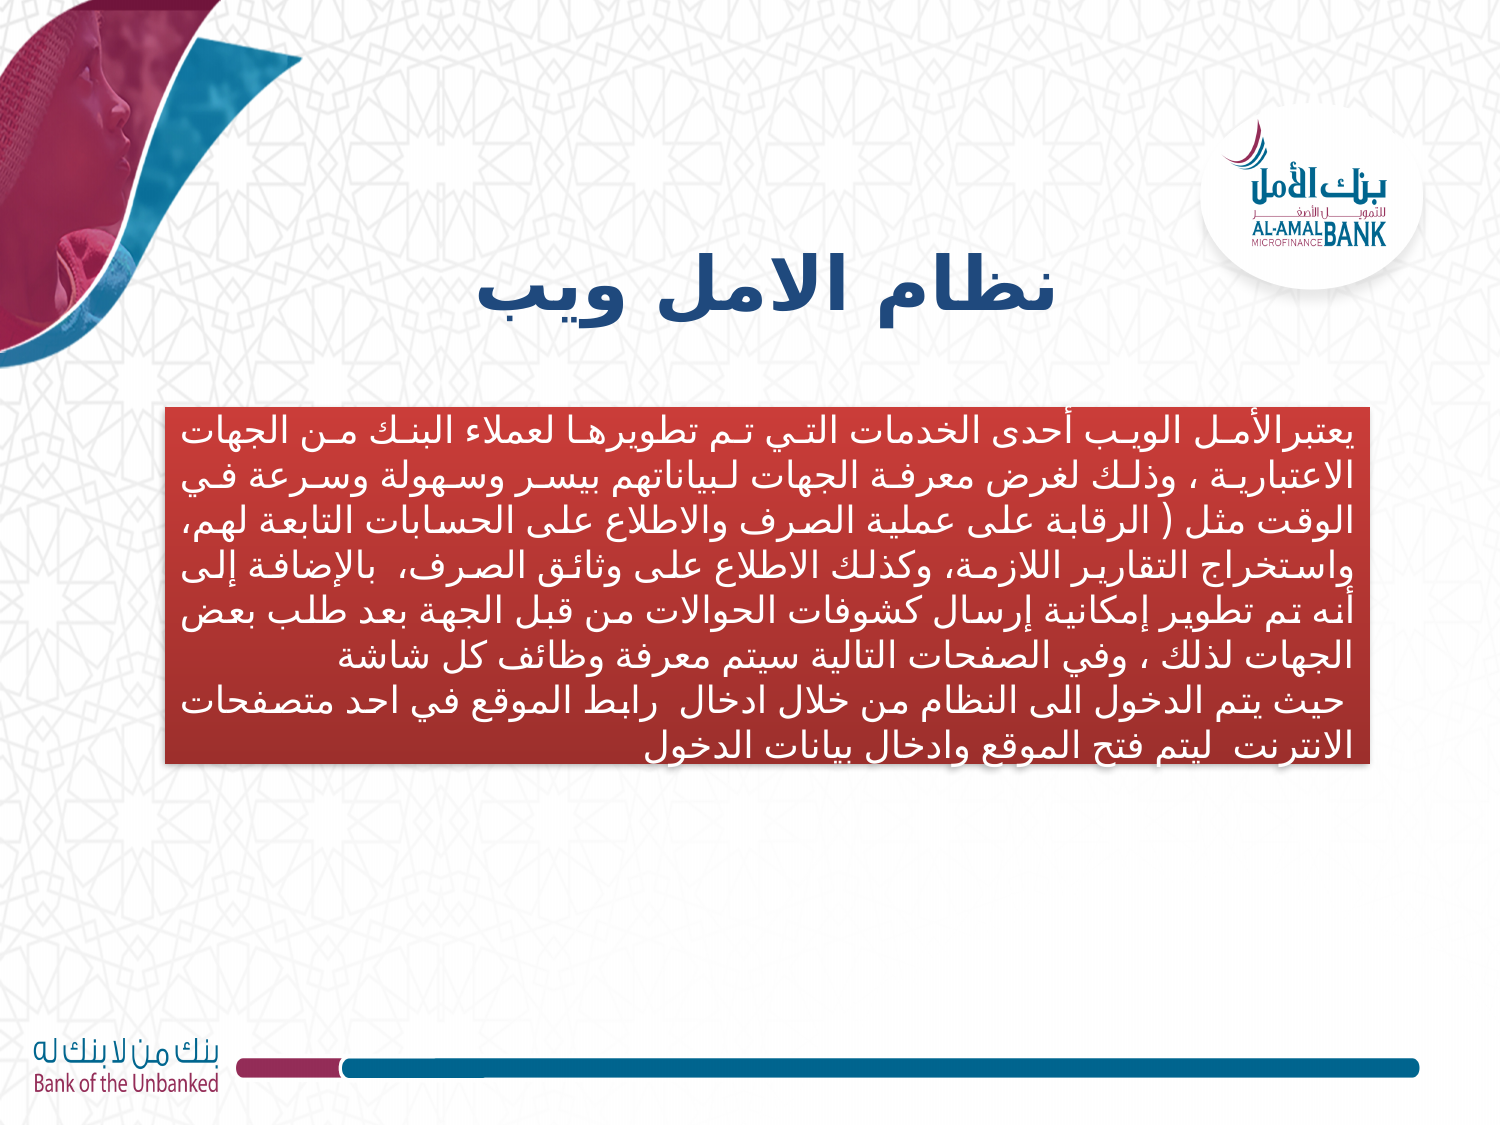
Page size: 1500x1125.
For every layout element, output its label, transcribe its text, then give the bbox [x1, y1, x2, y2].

picture [0, 0, 1500, 1125]
text_box يعتبرالأمل الويب أحدى الخدمات التي تم تطويرها لعملاء البنك من الجهات الاعتبارية ، وذلك لغرض معرفة الجهات لبياناتهم بيسر وسهولة وسرعة في الوقت مثل ( الرقابة على عملية الصرف والاطلاع على الحسابات التابعة لهم، واستخراج التقارير اللازمة، وكذلك الاطلاع على وثائق الصرف، بالإضافة إلى أنه تم تطوير إمكانية إرسال كشوفات الحوالات من قبل الجهة بعد طلب بعض الجهات لذلك ، وفي الصفحات التالية سيتم معرفة وظائف كل شاشة حيث يتم الدخول الى النظام من خلال ادخال رابط الموقع في احد متصفحات الانترنت ليتم فتح الموقع وادخال بيانات الدخول [165, 407, 1370, 764]
text_box نظام الامل ويب [371, 228, 1164, 333]
